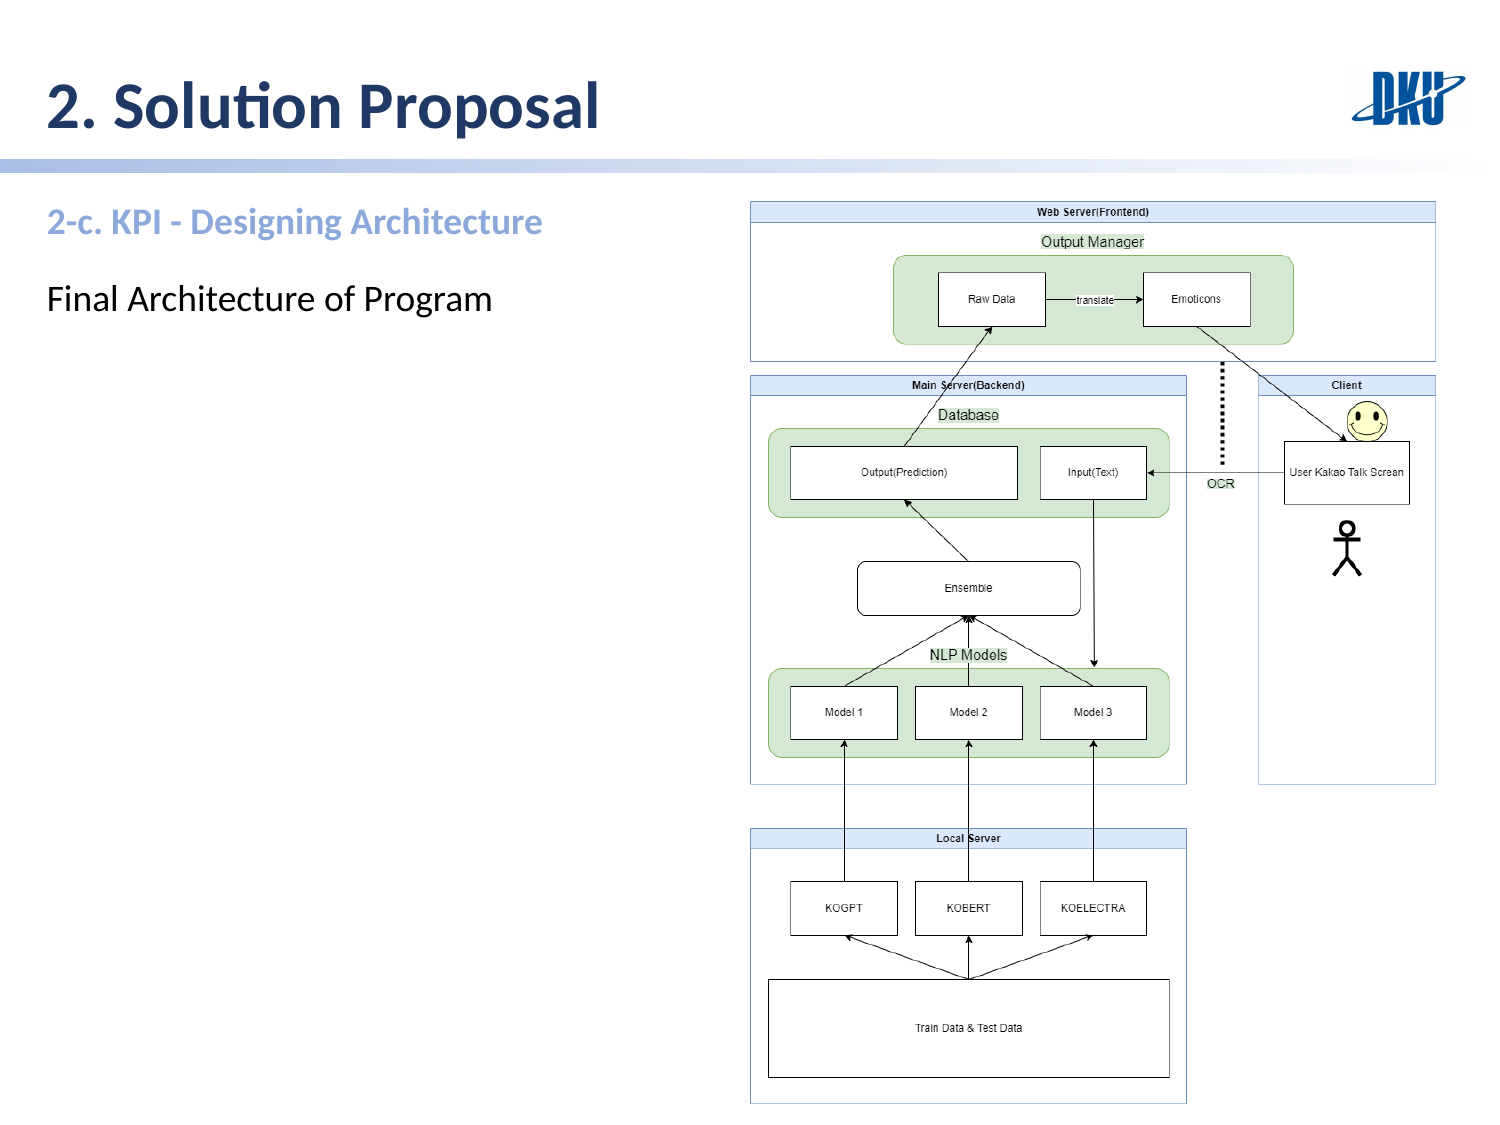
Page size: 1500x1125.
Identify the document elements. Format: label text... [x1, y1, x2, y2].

text_box Final Architecture of Program [31, 266, 593, 327]
text_box 2-c. KPI - Designing Architecture [31, 189, 951, 250]
picture [749, 200, 1436, 1105]
picture [1349, 66, 1469, 131]
text_box 2. Solution Proposal [31, 54, 1193, 149]
text_box [0, 159, 1498, 173]
